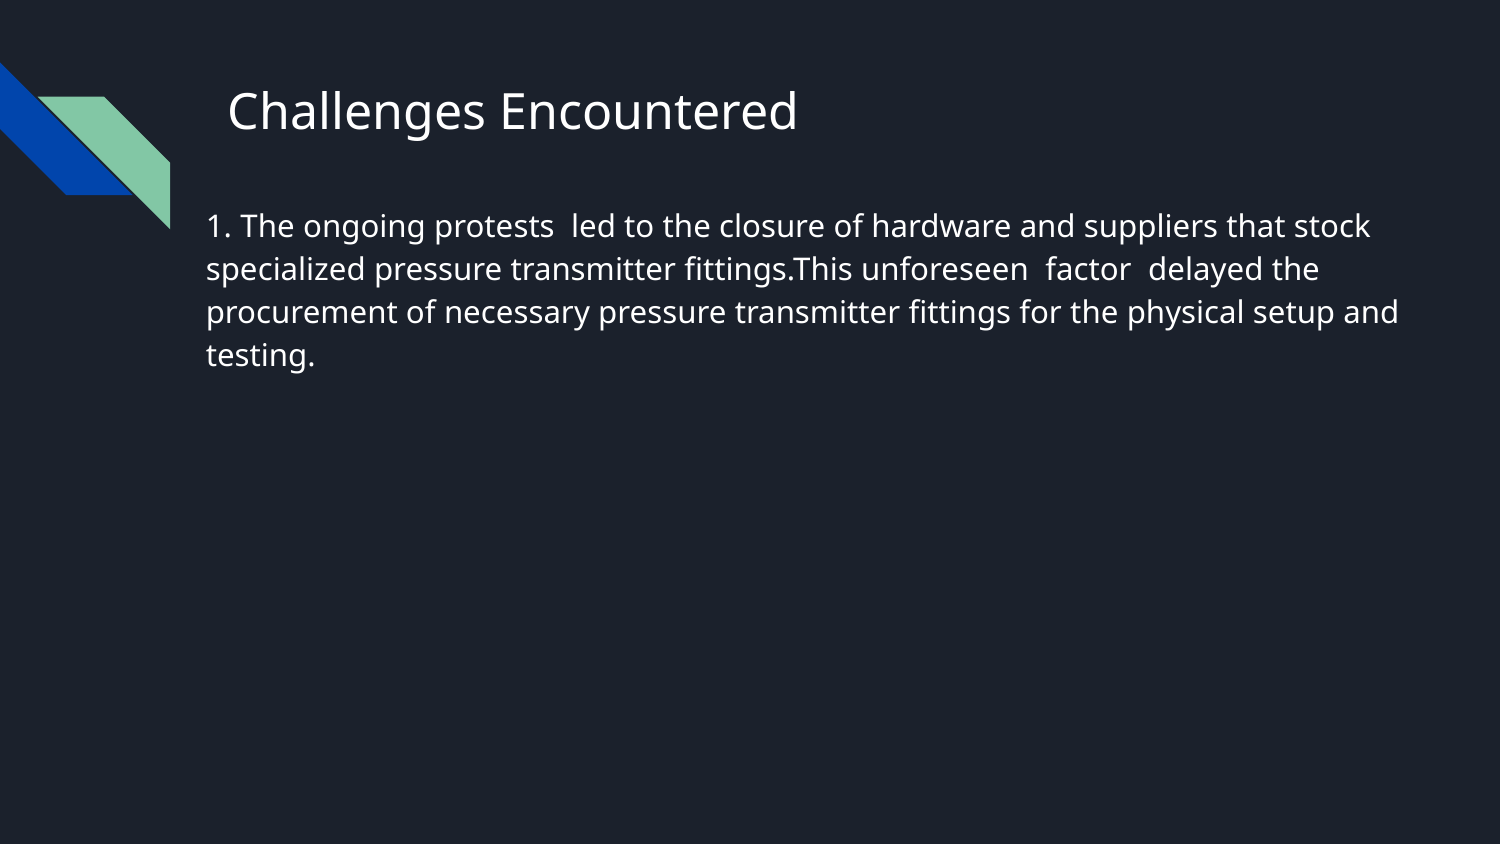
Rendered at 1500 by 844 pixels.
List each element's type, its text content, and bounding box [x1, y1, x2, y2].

list 1. The ongoing protests led to the closure of hardware and suppliers that stock specialized pressure transmitter fittings.This unforeseen factor delayed the procurement of necessary pressure transmitter fittings for the physical setup and testing. [190, 185, 1440, 703]
title Challenges Encountered [212, 64, 1368, 215]
